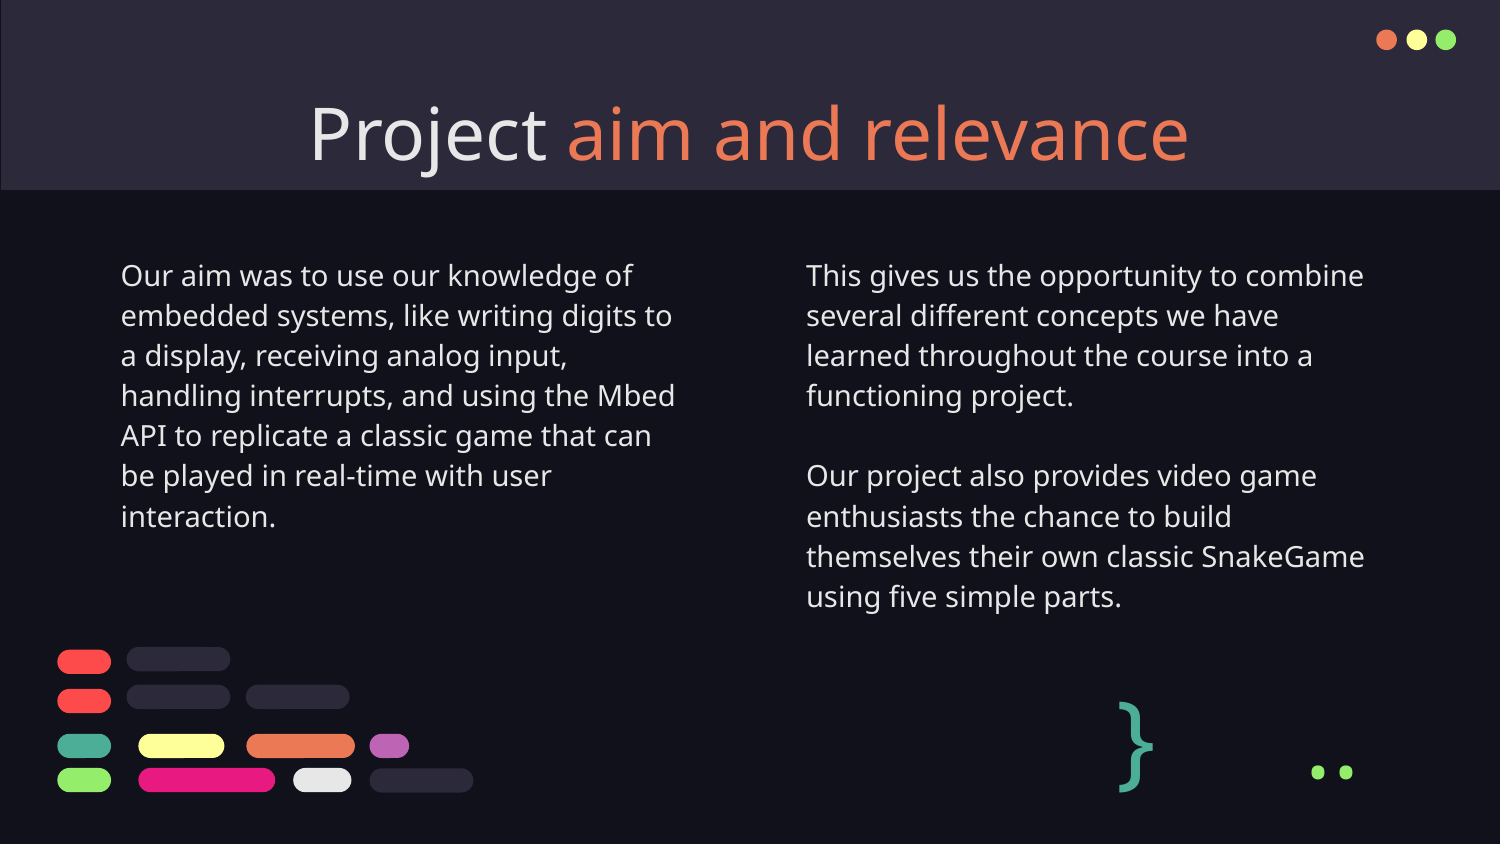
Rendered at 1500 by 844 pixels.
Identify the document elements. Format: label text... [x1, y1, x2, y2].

text_box .. [1215, 692, 1376, 782]
subtitle This gives us the opportunity to combine several different concepts we have learned throughout the course into a functioning project. Our project also provides video game enthusiasts the chance to build themselves their own classic SnakeGame using five simple parts. [790, 236, 1382, 636]
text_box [57, 646, 474, 793]
text_box } [1101, 657, 1188, 782]
subtitle Our aim was to use our knowledge of embedded systems, like writing digits to a display, receiving analog input, handling interrupts, and using the Mbed API to replicate a classic game that can be played in real-time with user interaction. [105, 236, 697, 636]
title Project aim and relevance [118, 72, 1382, 167]
